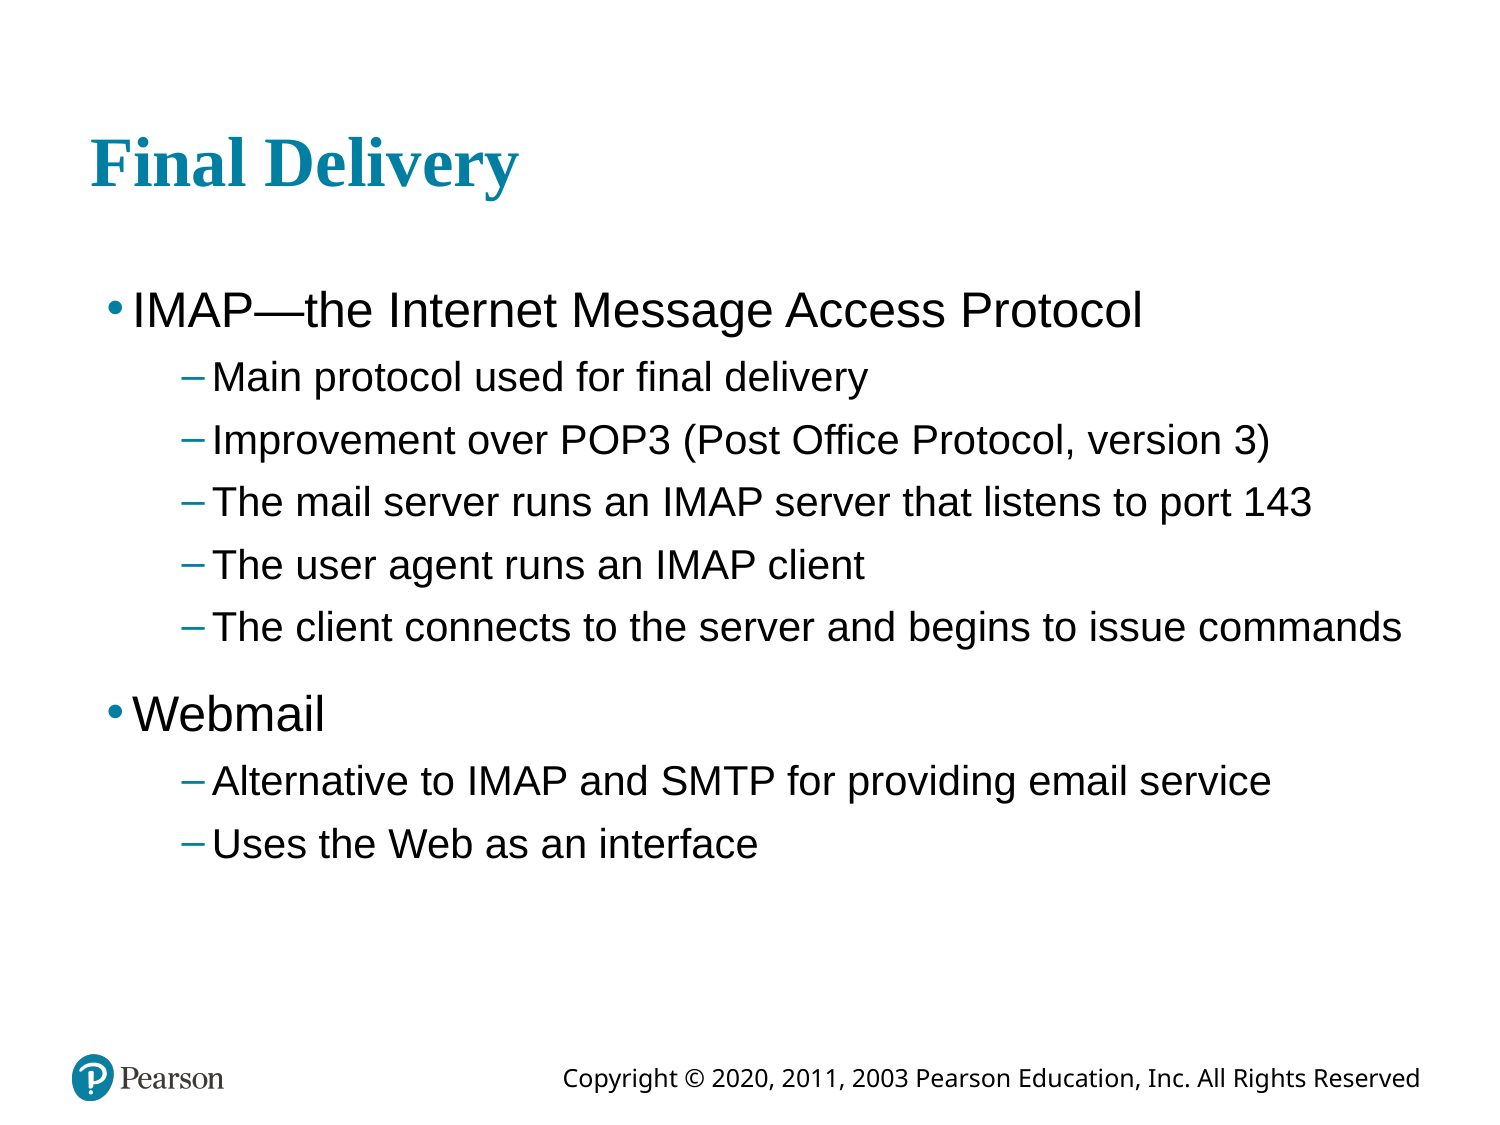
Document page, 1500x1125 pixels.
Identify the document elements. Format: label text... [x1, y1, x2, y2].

picture [72, 1054, 88, 1070]
picture [98, 1054, 224, 1101]
picture [80, 1063, 106, 1088]
list IMAP—the Internet Message Access Protocol Main protocol used for final delivery Improvement over POP3 (Post Office Protocol, version 3) The mail server runs an IMAP server that listens to port 143 The user agent runs an IMAP client The client connects to the server and begins to issue commands Webmail Alternative to IMAP and SMTP for providing email service Uses the Web as an interface [75, 262, 1425, 1005]
picture [72, 1087, 83, 1101]
title Final Delivery [75, 35, 1425, 216]
